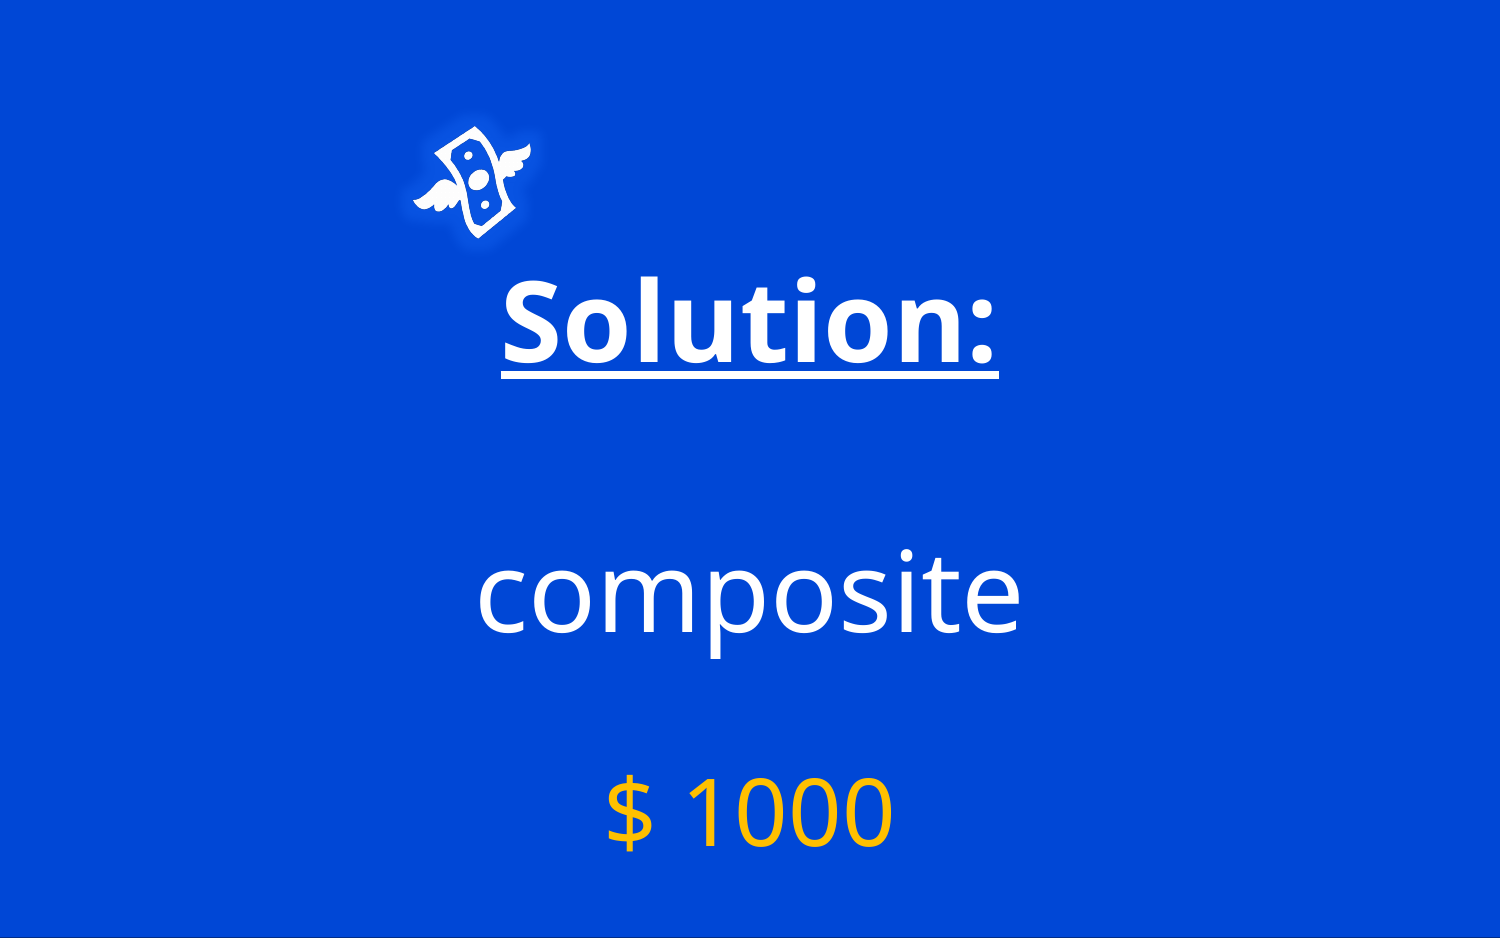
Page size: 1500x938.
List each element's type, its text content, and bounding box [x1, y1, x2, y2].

picture [408, 116, 535, 242]
text_box $ 1000 [571, 745, 929, 873]
text_box Solution: composite [225, 242, 1275, 663]
